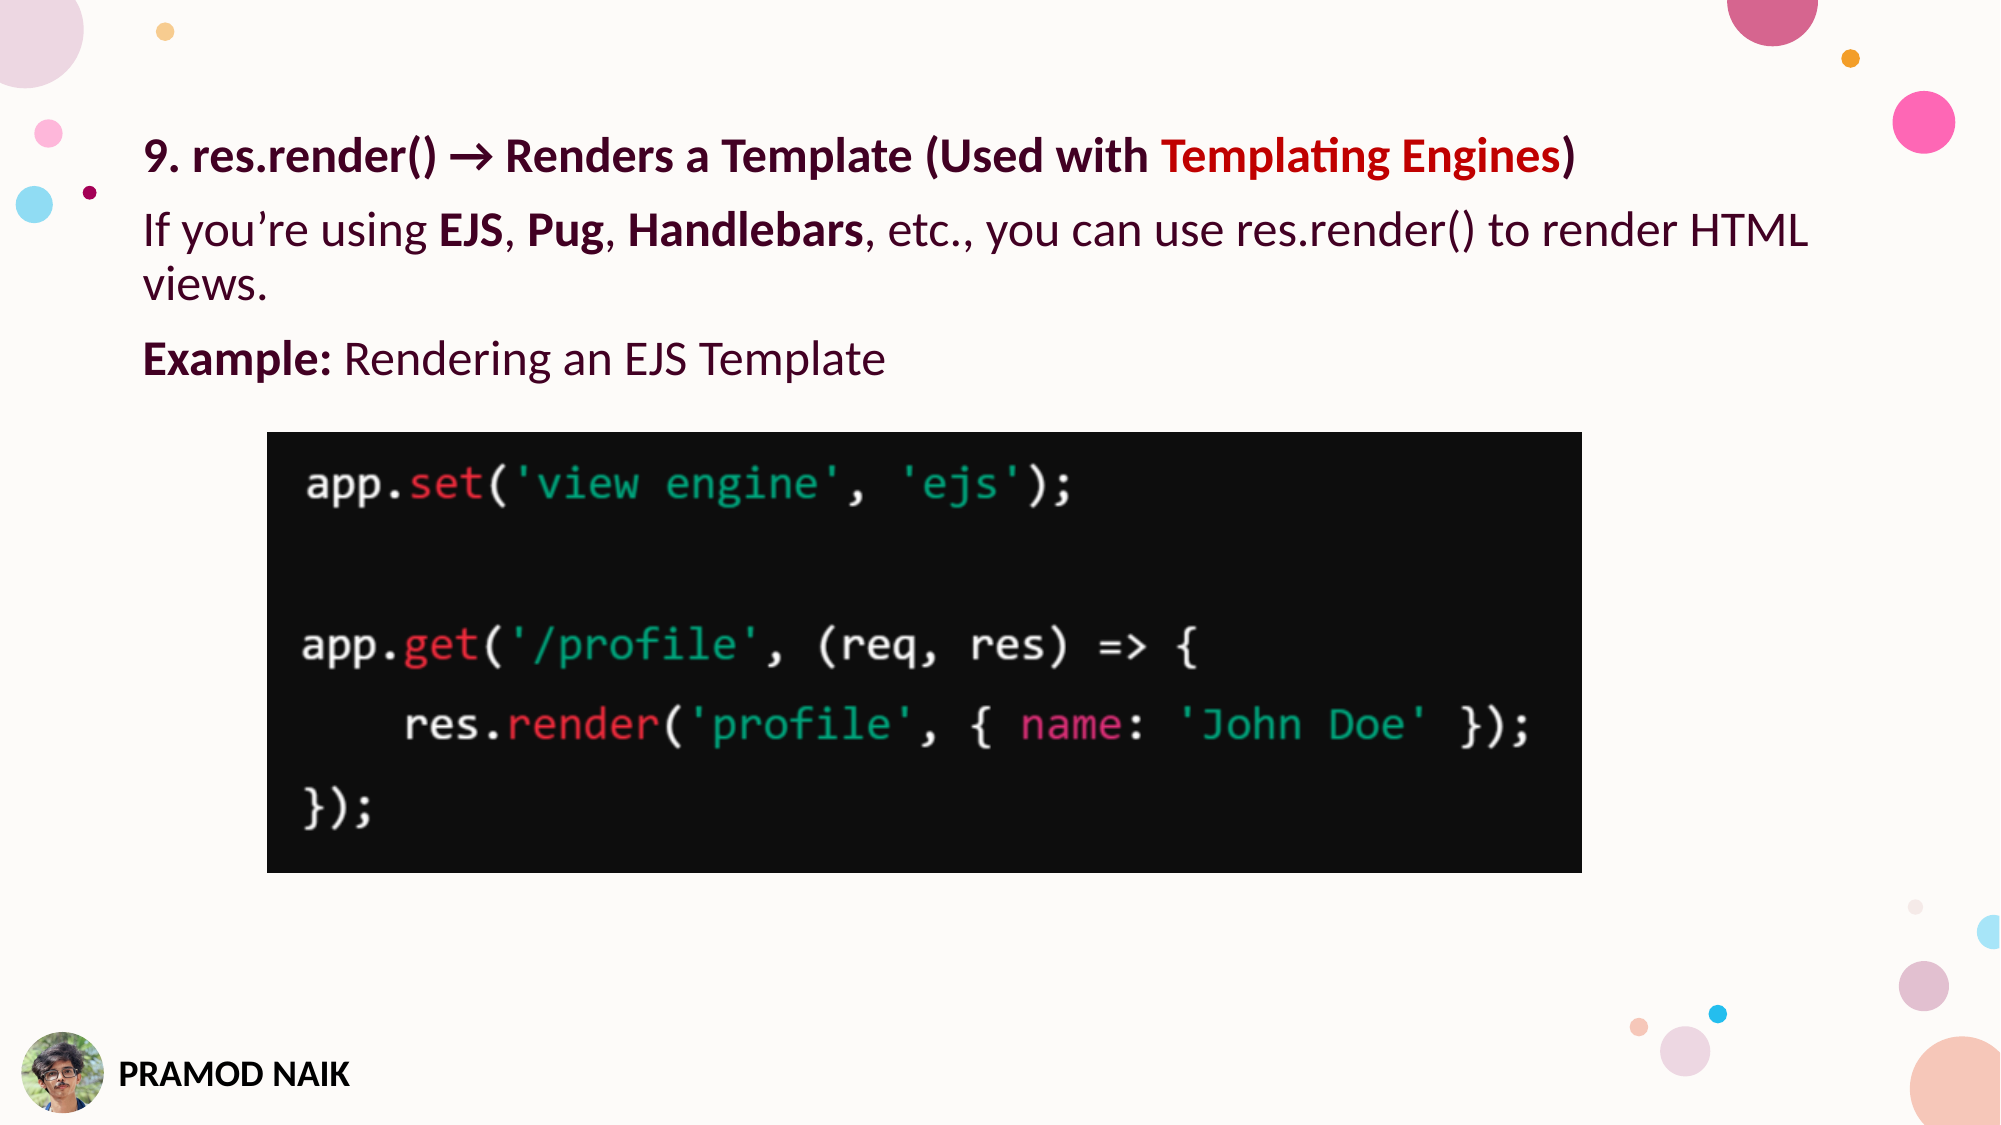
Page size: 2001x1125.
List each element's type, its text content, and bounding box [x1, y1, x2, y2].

list 9. res.render() → Renders a Template (Used with Templating Engines) If you’re using EJS, Pug, Handlebars, etc., you can use res.render() to render HTML views. Example: Rendering an EJS Template [127, 121, 1877, 1014]
picture [21, 1031, 104, 1114]
picture [267, 432, 1582, 873]
